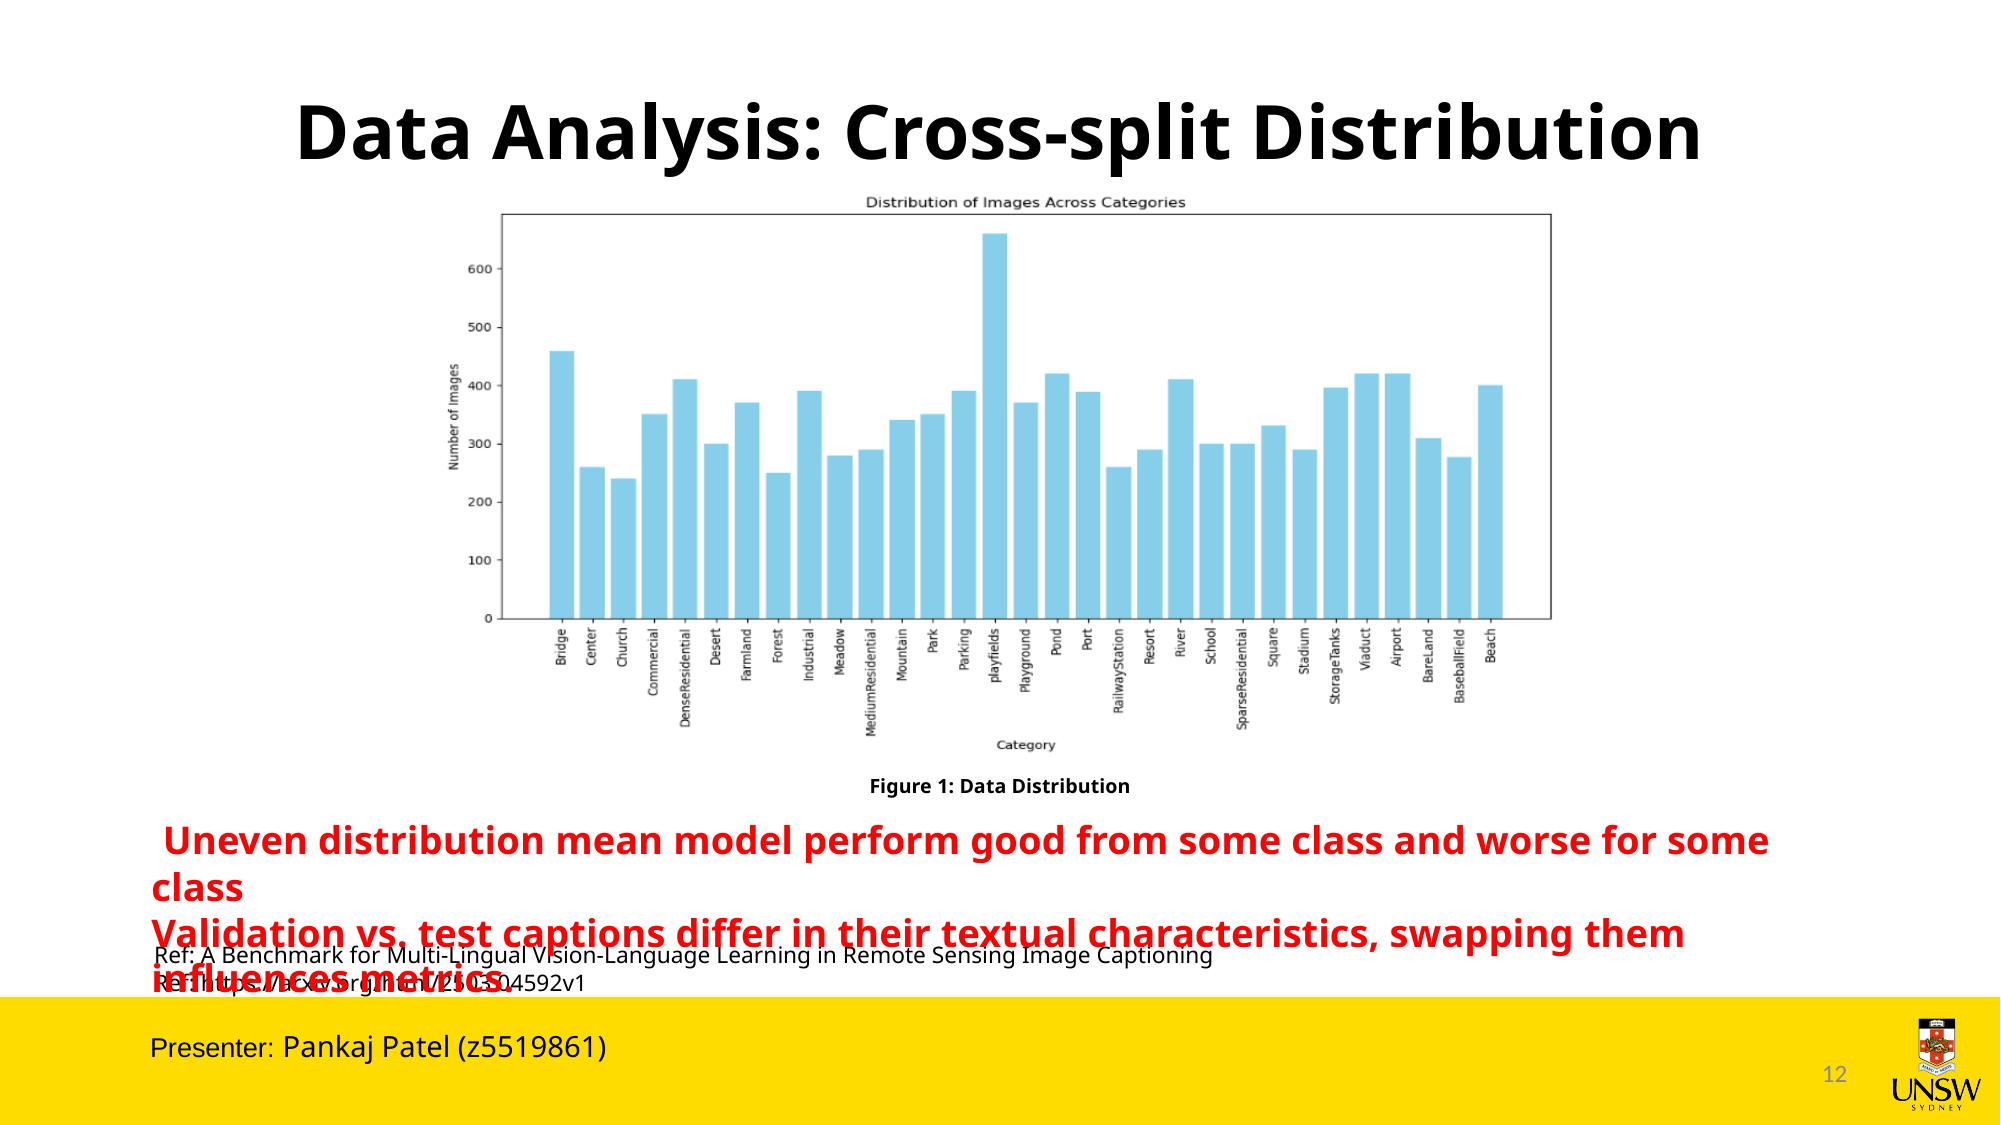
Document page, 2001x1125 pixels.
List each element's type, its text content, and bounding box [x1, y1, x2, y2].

picture [1887, 1007, 1986, 1122]
text_box Presenter: Pankaj Patel (z5519861) [134, 1021, 781, 1104]
picture [420, 188, 1564, 761]
text_box Figure 1: Data Distribution [781, 769, 1220, 814]
slide_number ‹#› [1412, 1042, 1863, 1103]
text_box Uneven distribution mean model perform good from some class and worse for some class Validation vs. test captions differ in their textual characteristics, swapping them influences metrics. [135, 793, 1835, 1017]
text_box Data Analysis: Cross-split Distribution Misalignment [78, 54, 1922, 150]
